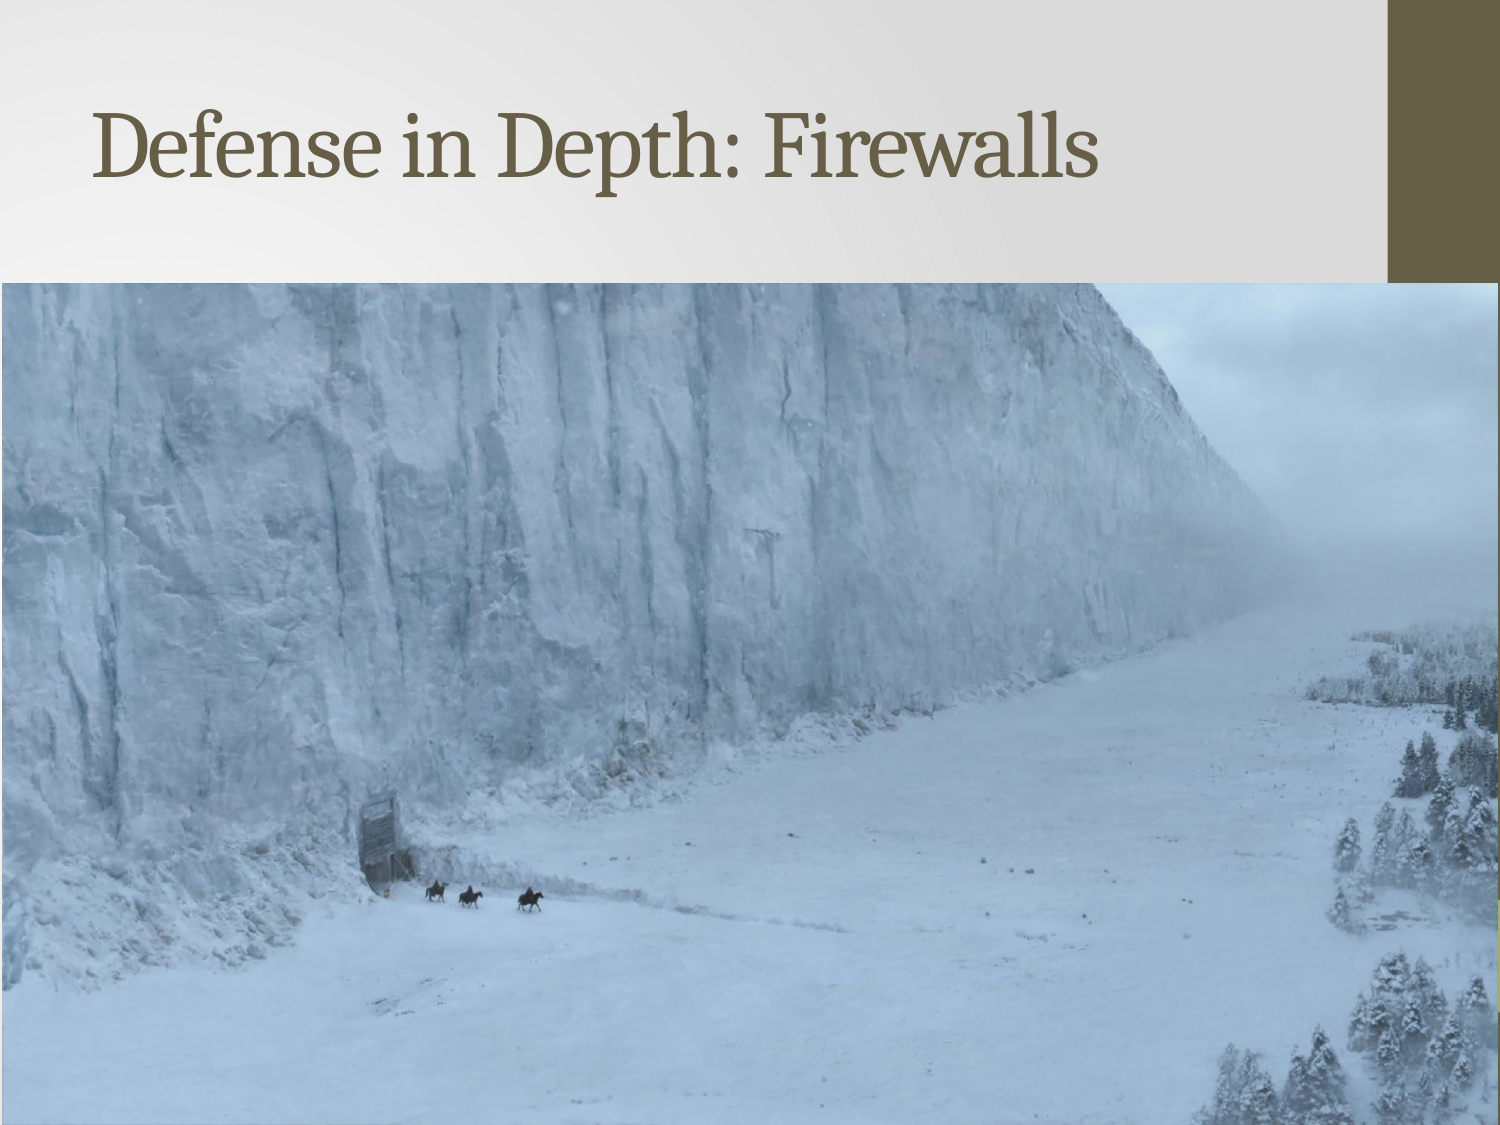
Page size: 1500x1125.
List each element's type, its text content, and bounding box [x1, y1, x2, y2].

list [1, 283, 1499, 1125]
title Defense in Depth: Firewalls [75, 45, 1325, 233]
